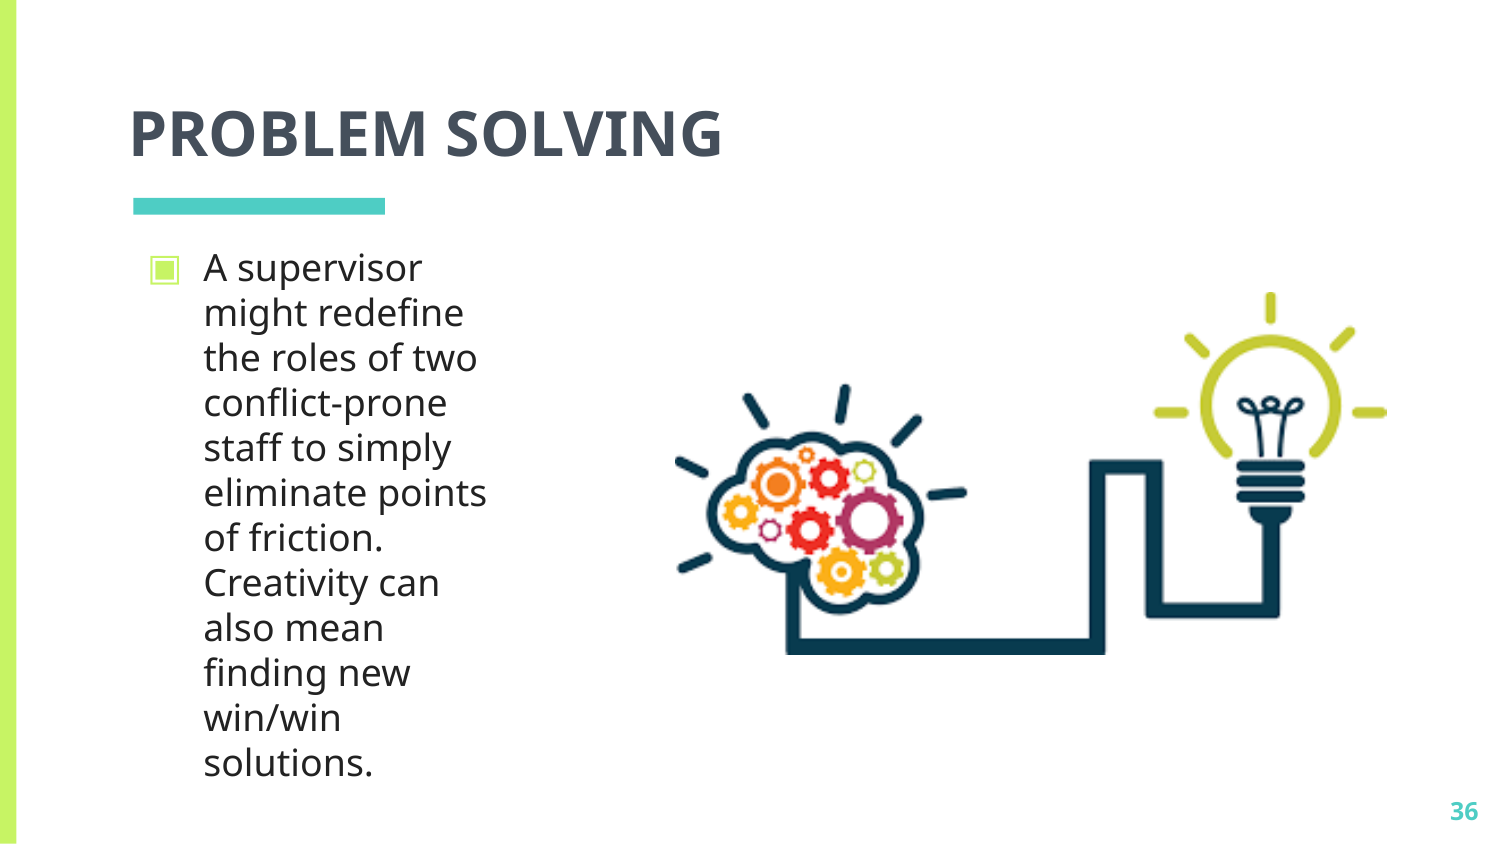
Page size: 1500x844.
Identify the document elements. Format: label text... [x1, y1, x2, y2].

list A supervisor might redefine the roles of two conflict-prone staff to simply eliminate points of friction. Creativity can also mean finding new win/win solutions. [113, 228, 524, 719]
title PROBLEM SOLVING [113, 103, 1387, 184]
picture [715, 441, 915, 606]
picture [674, 292, 1387, 656]
picture [860, 597, 870, 603]
slide_number 36 [1403, 780, 1494, 832]
